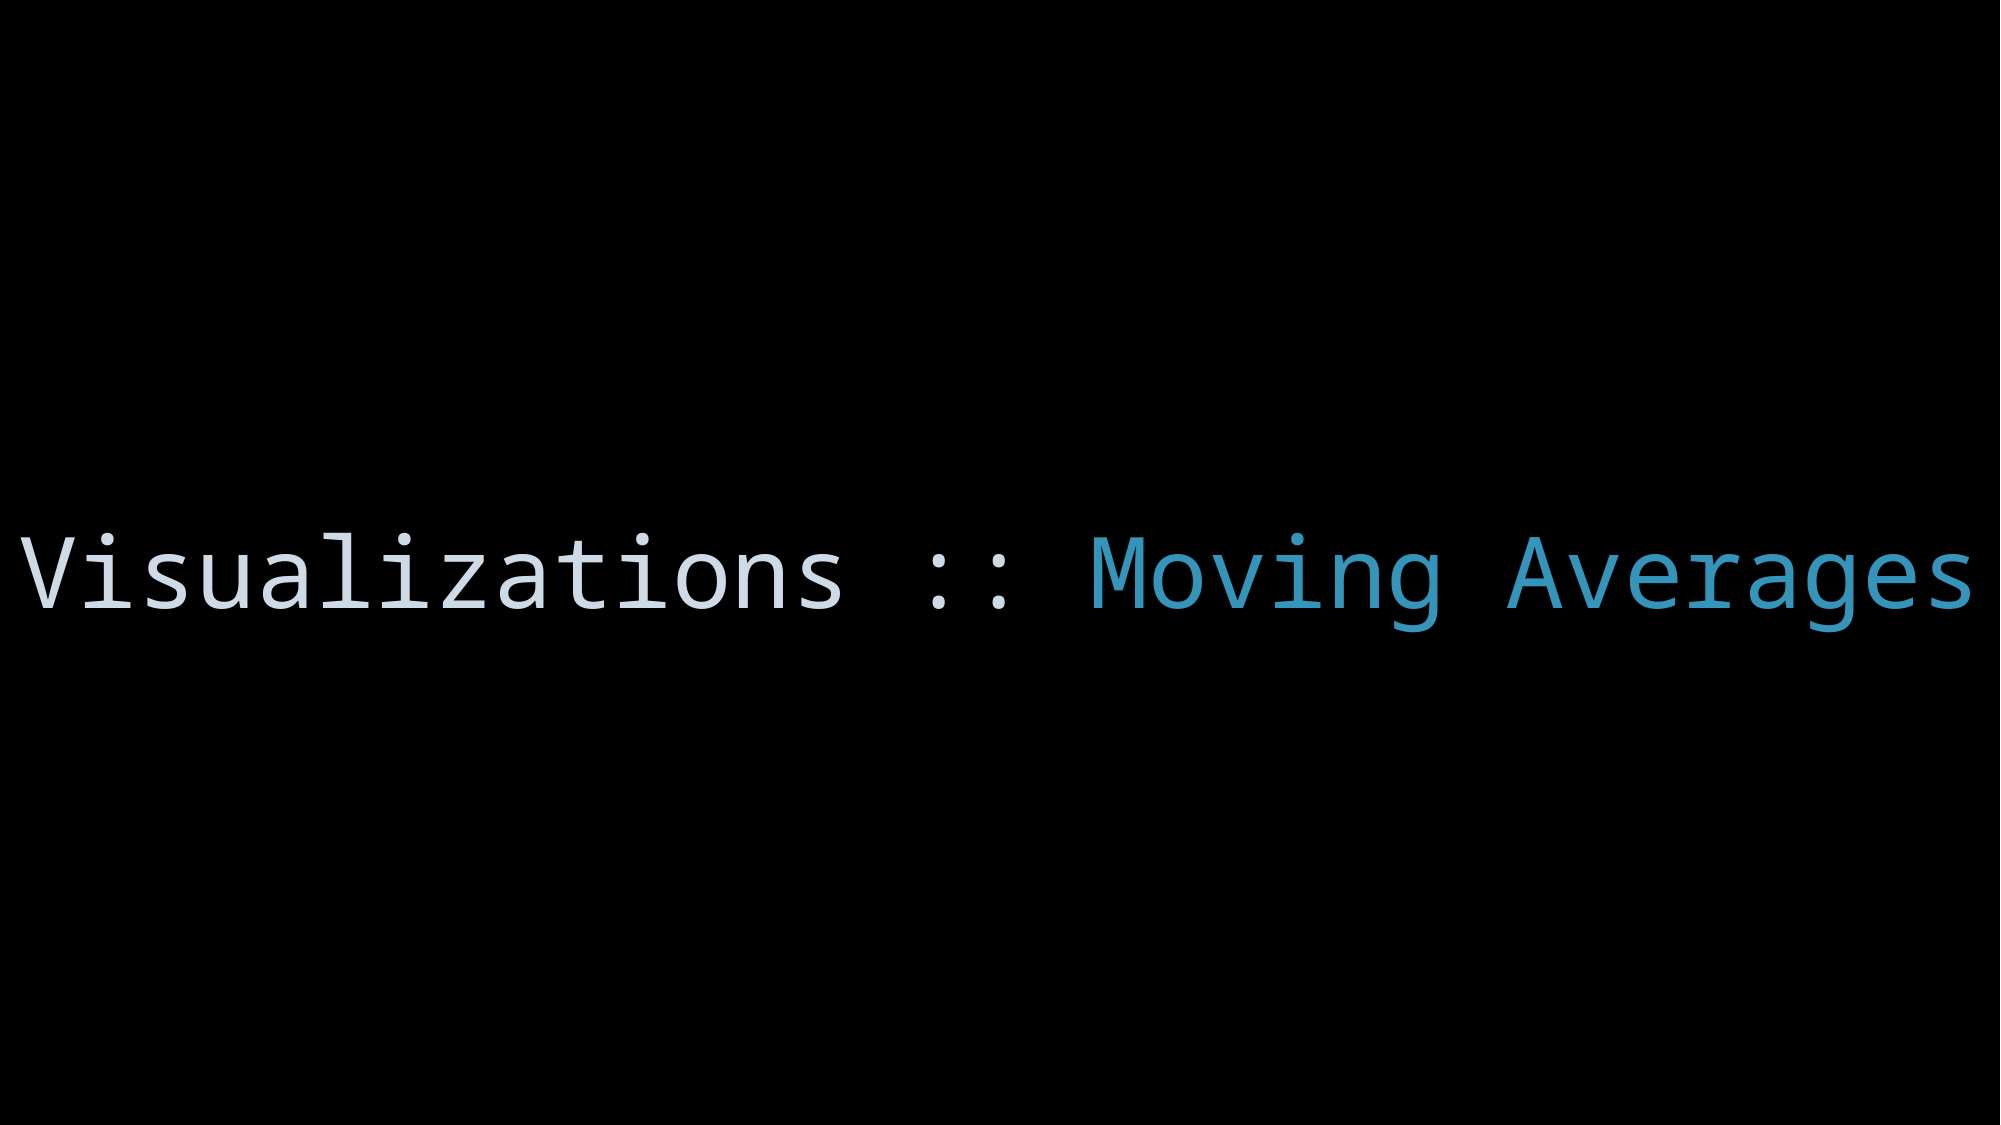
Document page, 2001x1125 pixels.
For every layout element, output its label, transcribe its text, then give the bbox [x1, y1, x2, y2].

title Visualizations :: Moving Averages [0, 487, 2000, 638]
